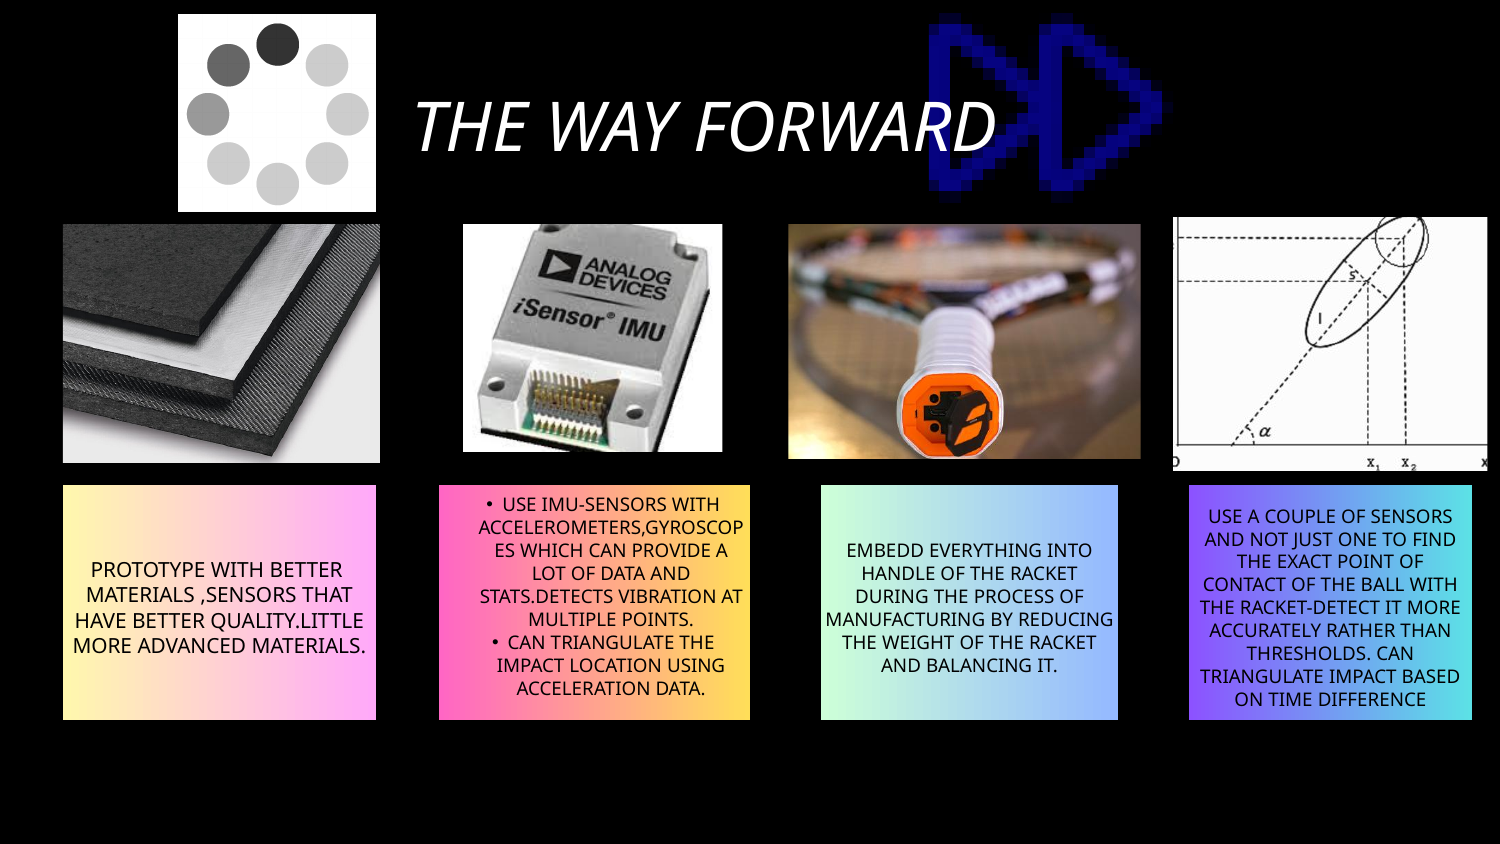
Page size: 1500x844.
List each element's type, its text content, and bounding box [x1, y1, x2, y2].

text_box [62, 224, 380, 463]
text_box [62, 484, 376, 721]
text_box [463, 224, 723, 452]
picture [177, 14, 376, 213]
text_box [438, 484, 751, 721]
text_box THE WAY FORWARD [411, 80, 1034, 166]
text_box [788, 224, 1141, 459]
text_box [1188, 484, 1472, 721]
text_box [1173, 217, 1488, 471]
text_box [928, 13, 1174, 203]
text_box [820, 484, 1119, 721]
